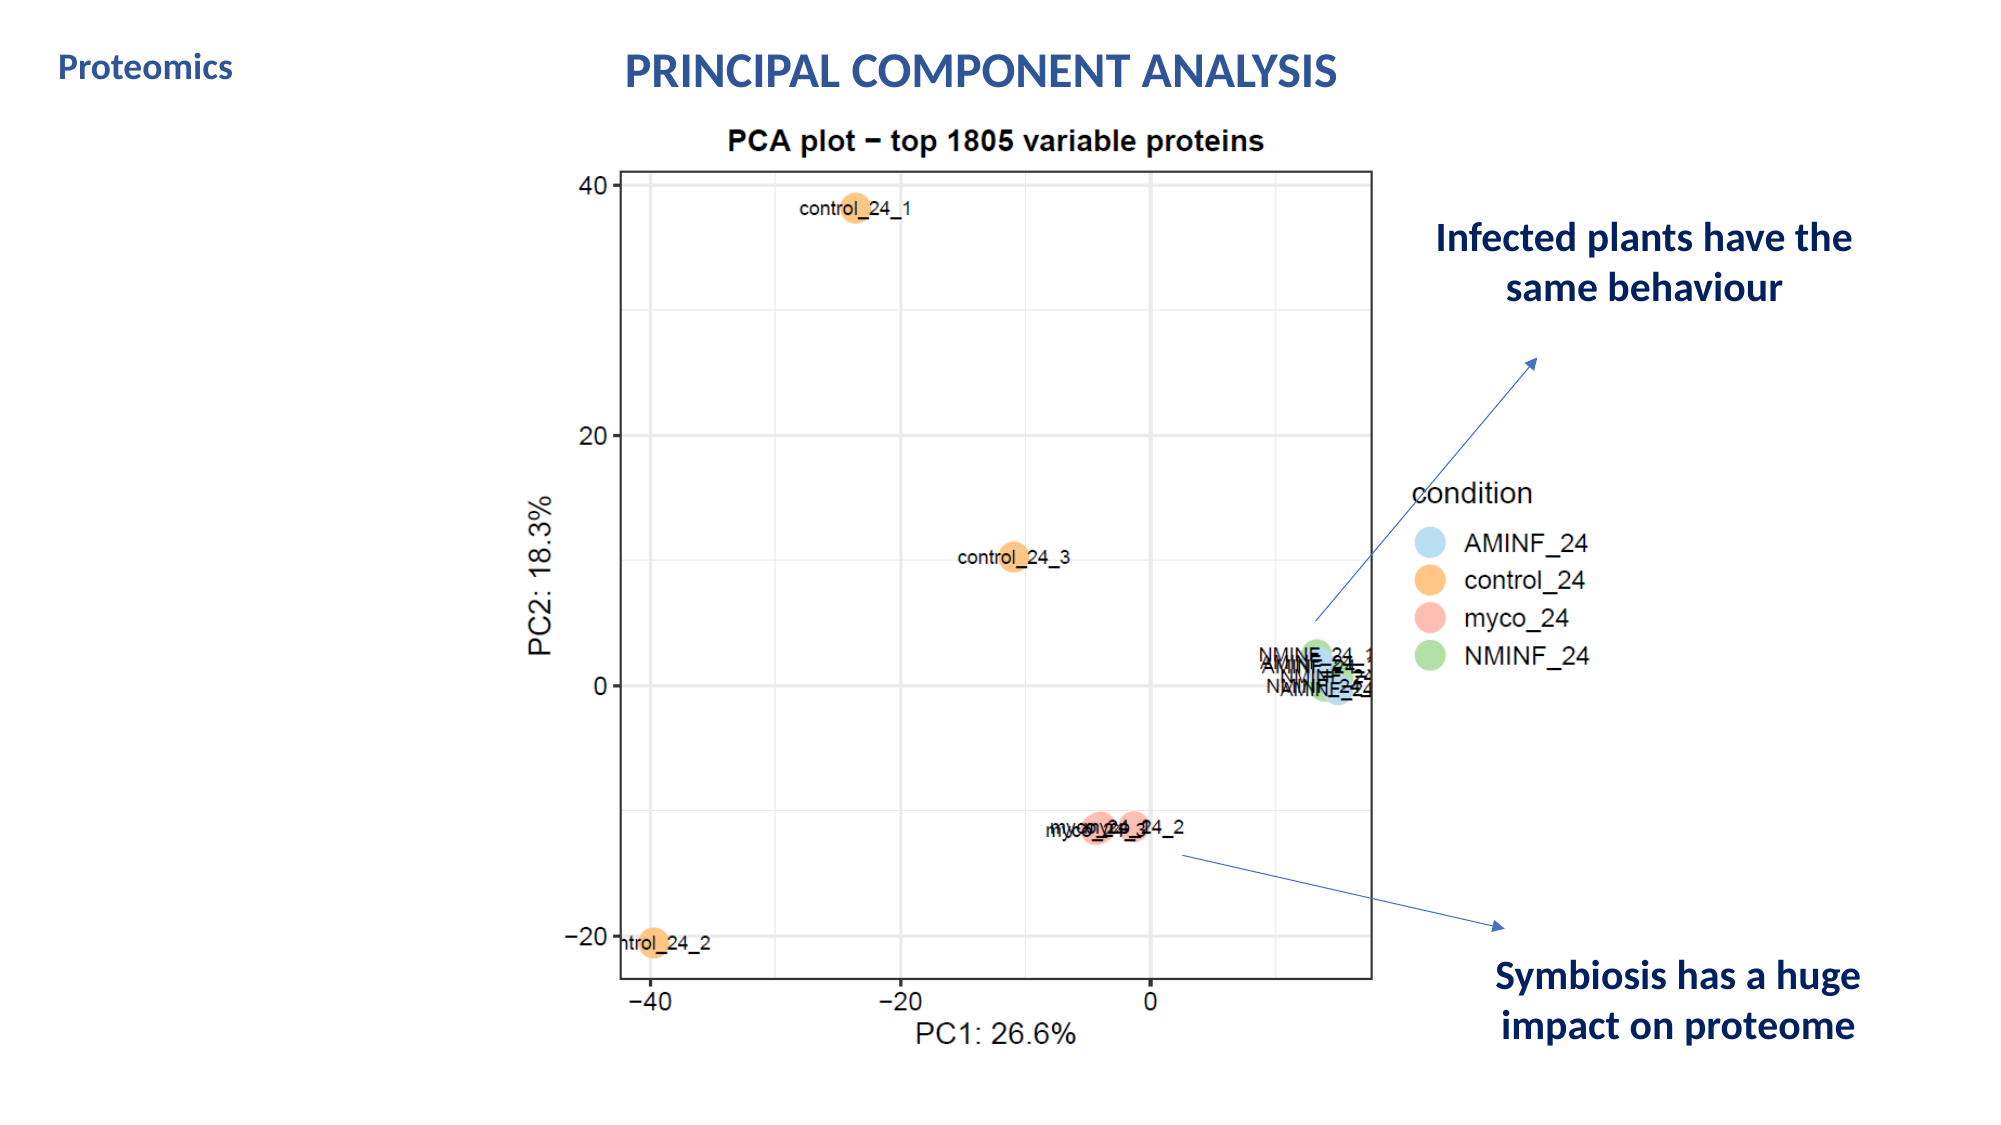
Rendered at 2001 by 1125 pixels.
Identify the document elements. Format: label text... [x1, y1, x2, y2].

text_box PRINCIPAL COMPONENT ANALYSIS [610, 30, 1460, 106]
text_box Proteomics [43, 34, 312, 95]
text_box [1182, 855, 1505, 929]
text_box Symbiosis has a huge impact on proteome [1661, 940, 1921, 1056]
text_box Infected plants have the same behaviour [1661, 202, 1888, 318]
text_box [1315, 357, 1538, 622]
picture [468, 123, 1661, 1057]
